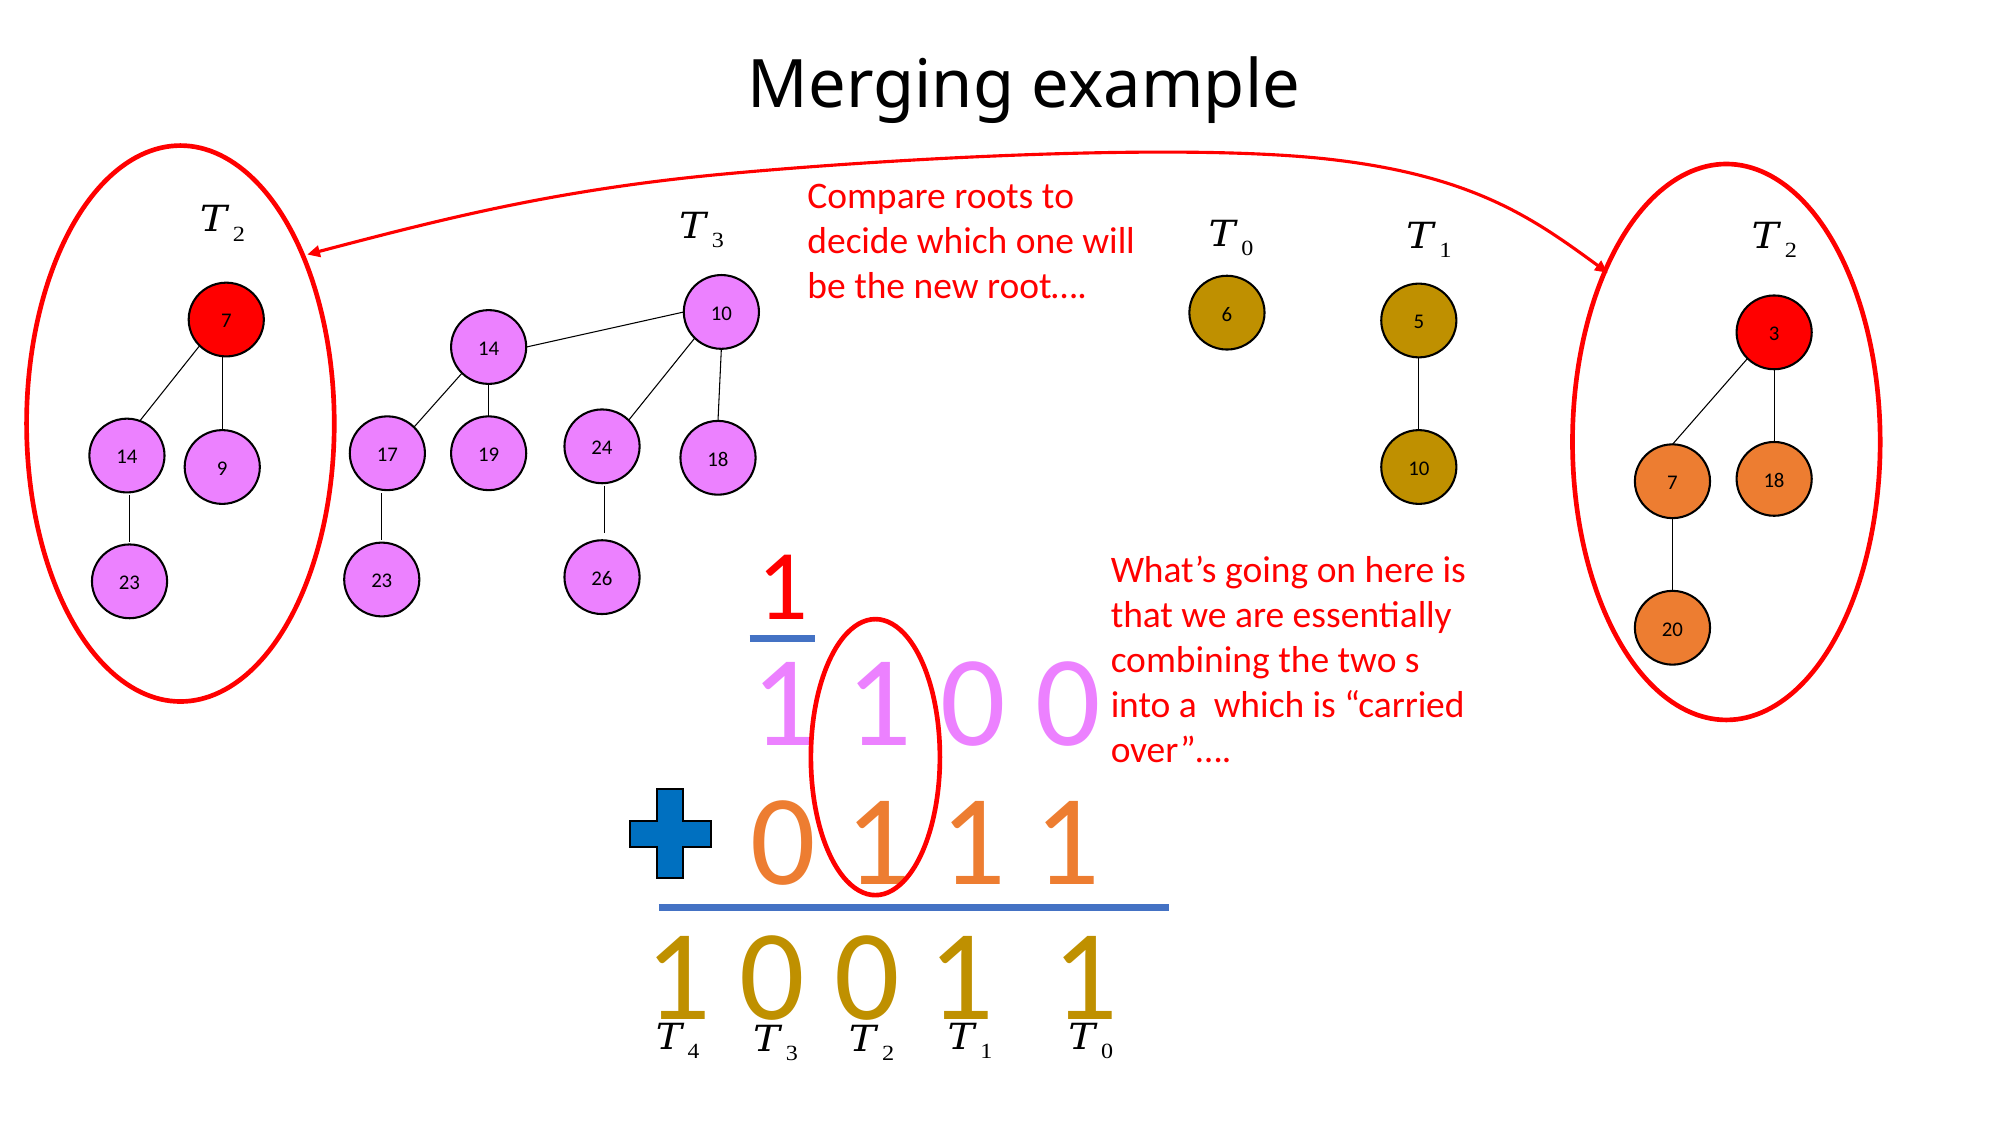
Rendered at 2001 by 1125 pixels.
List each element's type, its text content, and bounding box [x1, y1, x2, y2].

text_box 1 [742, 512, 823, 647]
text_box [1571, 162, 1882, 721]
text_box 10 [1380, 429, 1458, 505]
text_box 24 [563, 408, 641, 485]
text_box 1 0 0 1 1 [630, 882, 1190, 1053]
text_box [717, 348, 722, 421]
text_box [307, 167, 792, 262]
text_box [629, 788, 712, 879]
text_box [628, 337, 695, 421]
text_box 19 [450, 415, 528, 492]
text_box 23 [343, 541, 421, 618]
text_box 1 1 0 0 [736, 608, 1444, 779]
text_box [25, 144, 336, 703]
text_box 6 [1188, 274, 1266, 351]
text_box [526, 311, 684, 348]
text_box 0 1 1 1 [736, 779, 845, 882]
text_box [139, 345, 200, 422]
text_box Compare roots to decide which one will be the new root…. [792, 164, 1189, 314]
text_box 17 [348, 415, 426, 492]
text_box 26 [563, 539, 641, 616]
text_box 0 1 1 1 [906, 779, 1169, 882]
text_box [413, 373, 463, 428]
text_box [1672, 358, 1748, 445]
text_box [834, 151, 1608, 273]
text_box 14 [450, 309, 528, 385]
text_box 10 [682, 273, 761, 350]
text_box [809, 618, 941, 897]
text_box 5 [1380, 282, 1458, 359]
title Merging example [658, 40, 1390, 131]
text_box 18 [679, 419, 757, 496]
